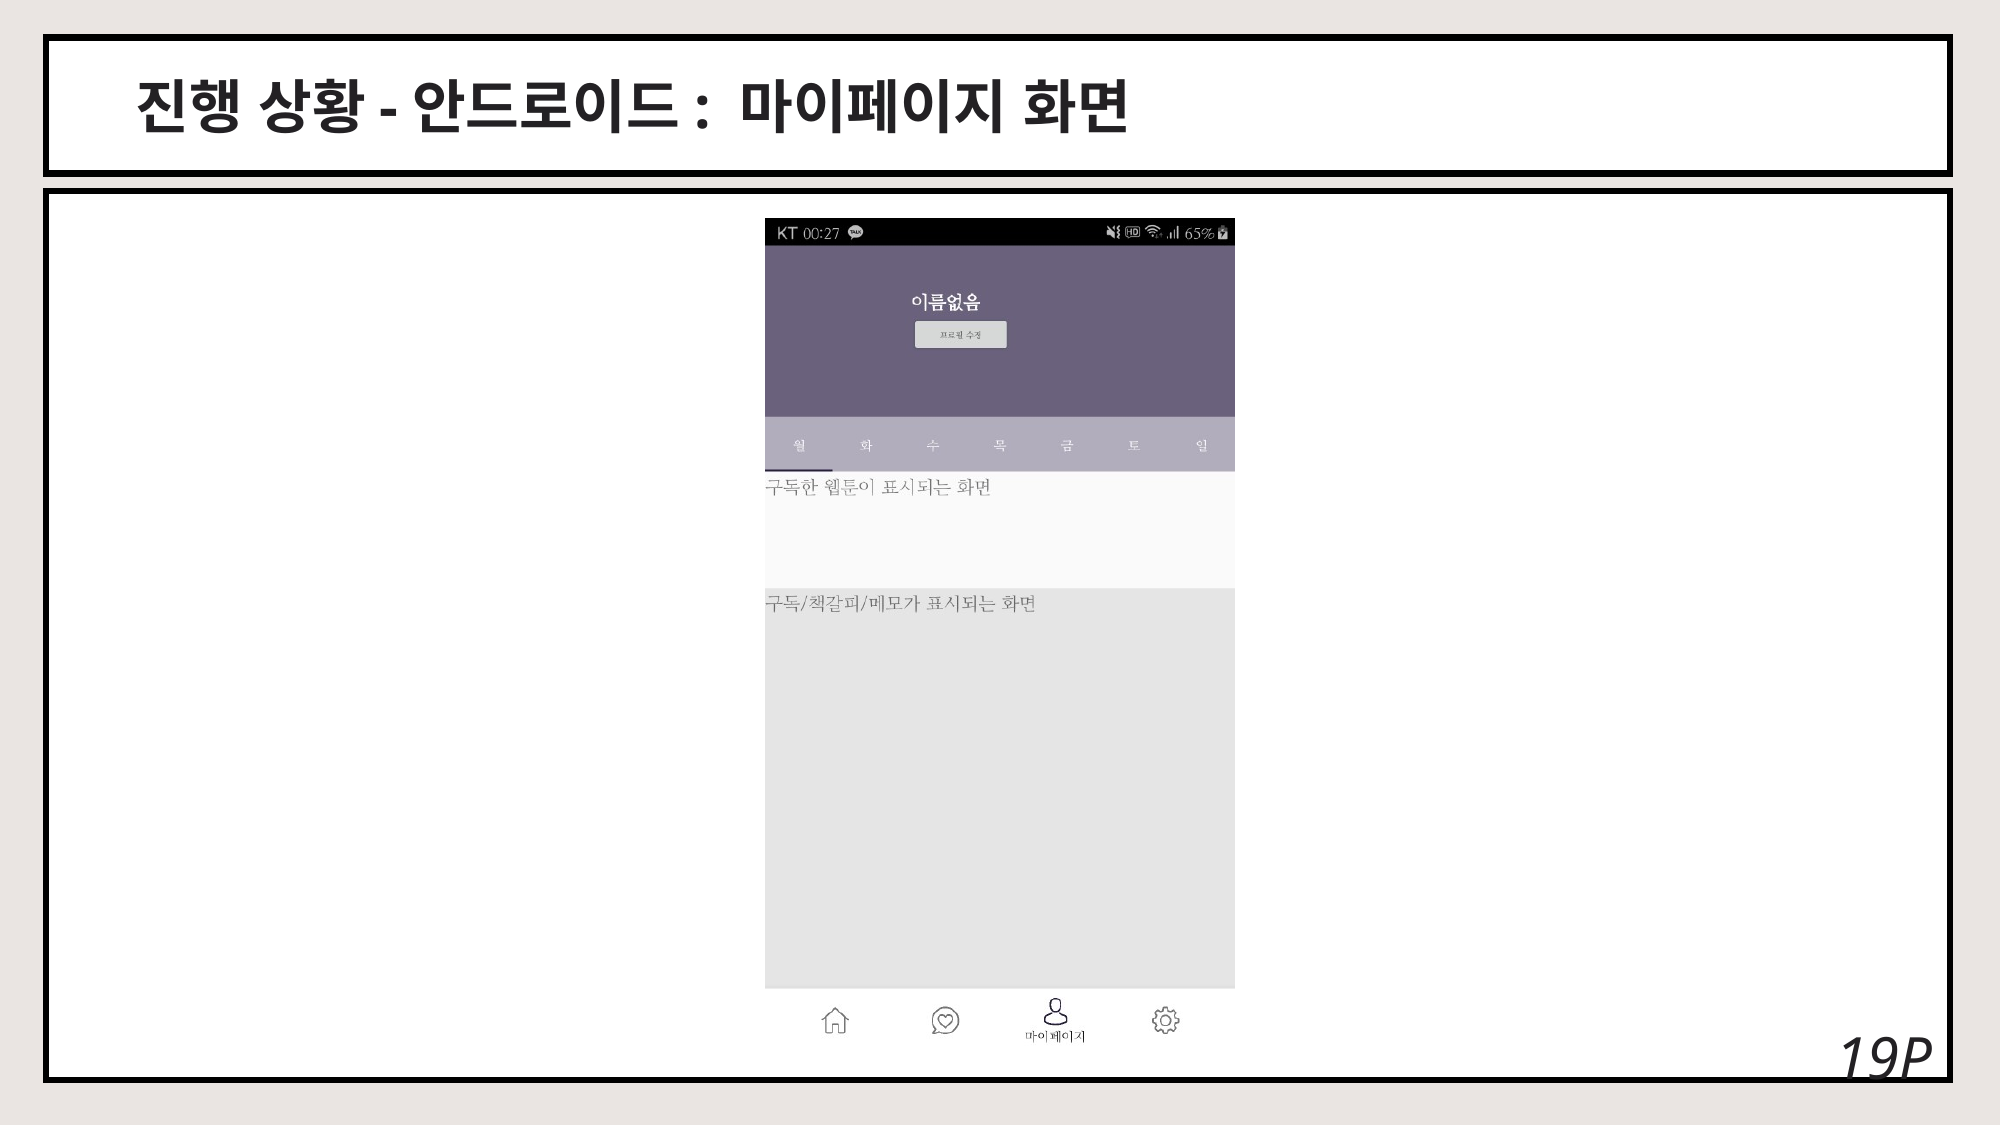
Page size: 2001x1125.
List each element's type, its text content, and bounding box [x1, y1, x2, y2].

picture [765, 218, 1235, 1052]
text_box 진행 상황-안드로이드: 마이페이지 화면 [45, 36, 1951, 175]
text_box 19P [1799, 1013, 1967, 1125]
text_box [45, 190, 1951, 1081]
